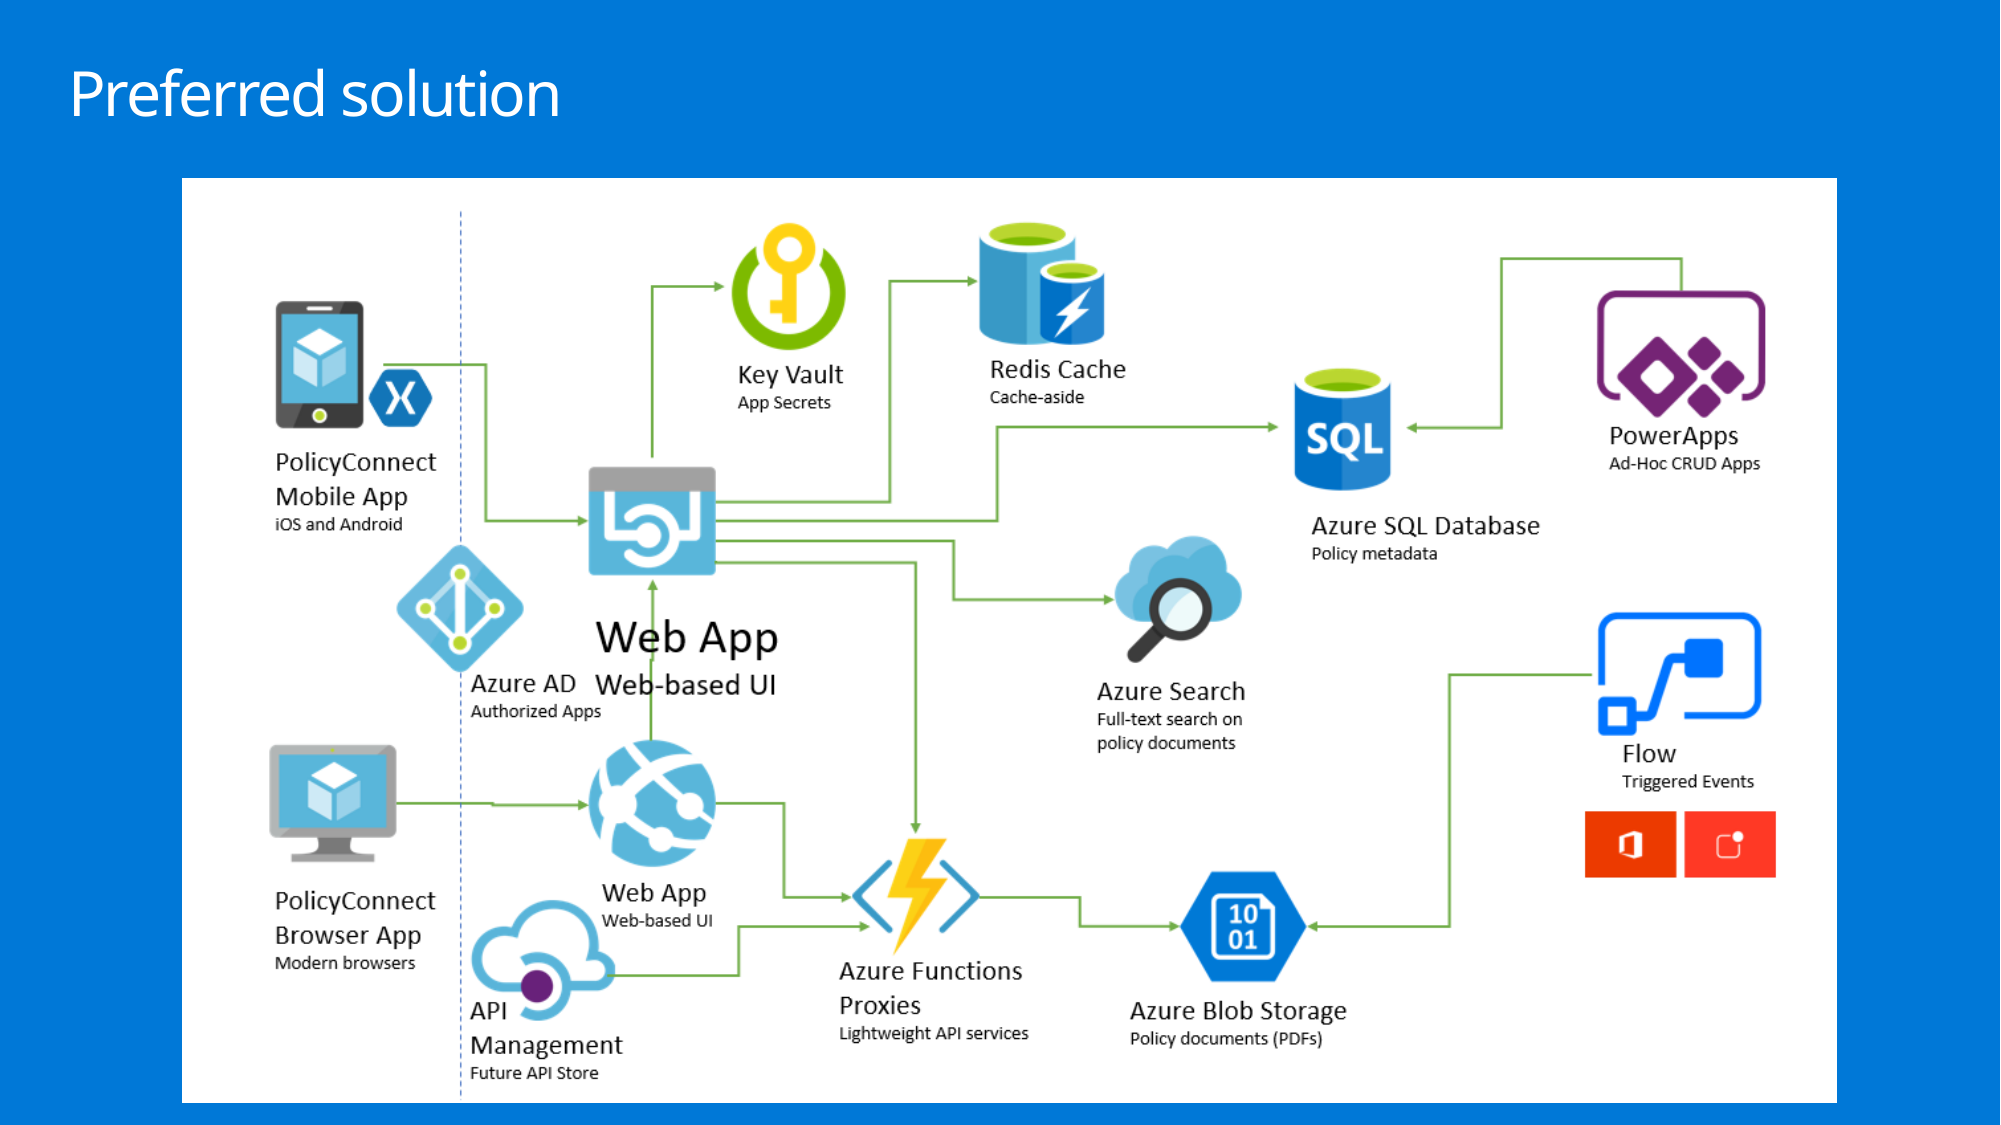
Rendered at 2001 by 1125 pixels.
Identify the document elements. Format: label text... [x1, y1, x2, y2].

picture [182, 178, 1837, 1103]
title Preferred solution [44, 47, 1957, 196]
